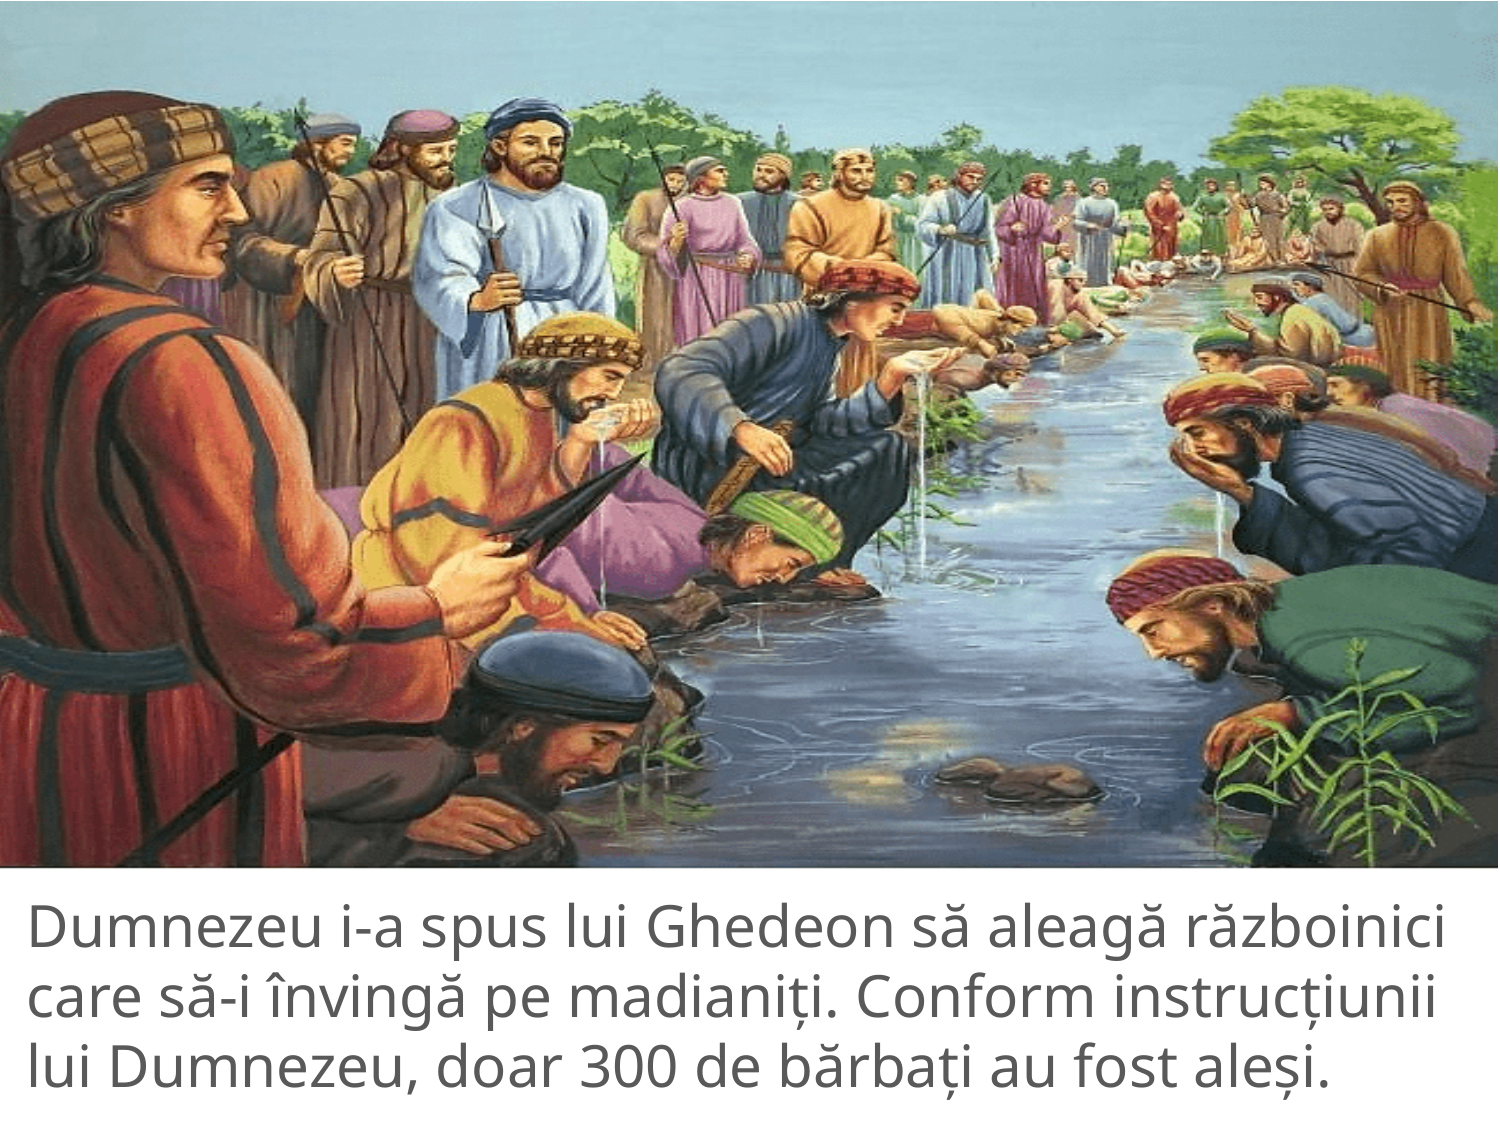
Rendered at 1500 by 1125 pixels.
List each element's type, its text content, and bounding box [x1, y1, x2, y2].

text_box Dumnezeu i-a spus lui Ghedeon să aleagă războinici care să-i învingă pe madianiți. Conform instrucțiunii lui Dumnezeu, doar 300 de bărbați au fost aleși. [11, 881, 1498, 1107]
picture [0, 1, 1498, 870]
